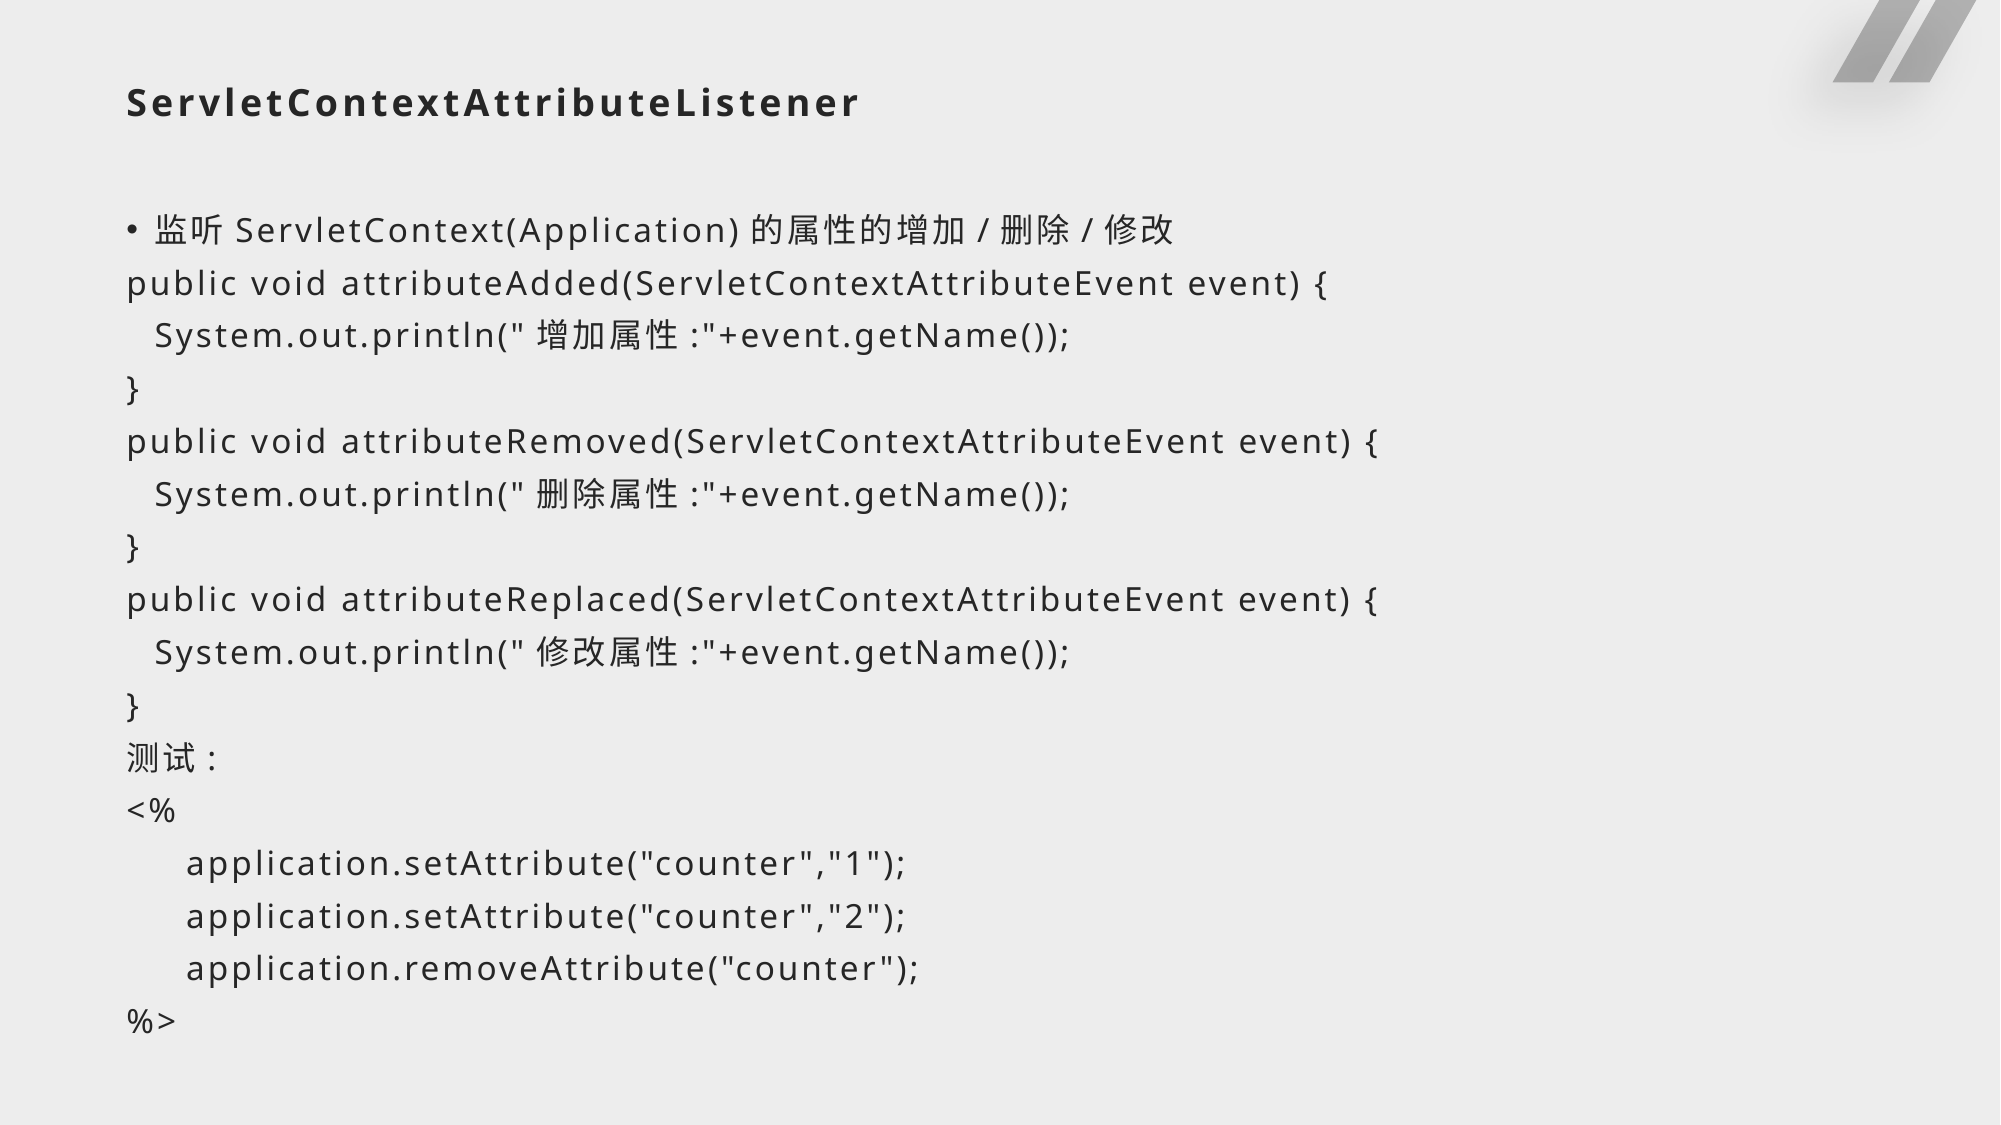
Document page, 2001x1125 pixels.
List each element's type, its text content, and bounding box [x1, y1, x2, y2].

title ServletContextAttributeListener [109, 72, 1891, 146]
list 监听ServletContext(Application)的属性的增加/删除/修改 public void attributeAdded(ServletContextAttributeEvent event) { System.out.println("增加属性:"+event.getName()); } public void attributeRemoved(ServletContextAttributeEvent event) { System.out.println("删除属性:"+event.getName()); } public void attributeReplaced(ServletContextAttributeEvent event) { System.out.println("修改属性:"+event.getName()); } 测试: <% application.setAttribute("counter","1"); application.setAttribute("counter","2"); application.removeAttribute("counter"); %> [109, 156, 1891, 1041]
